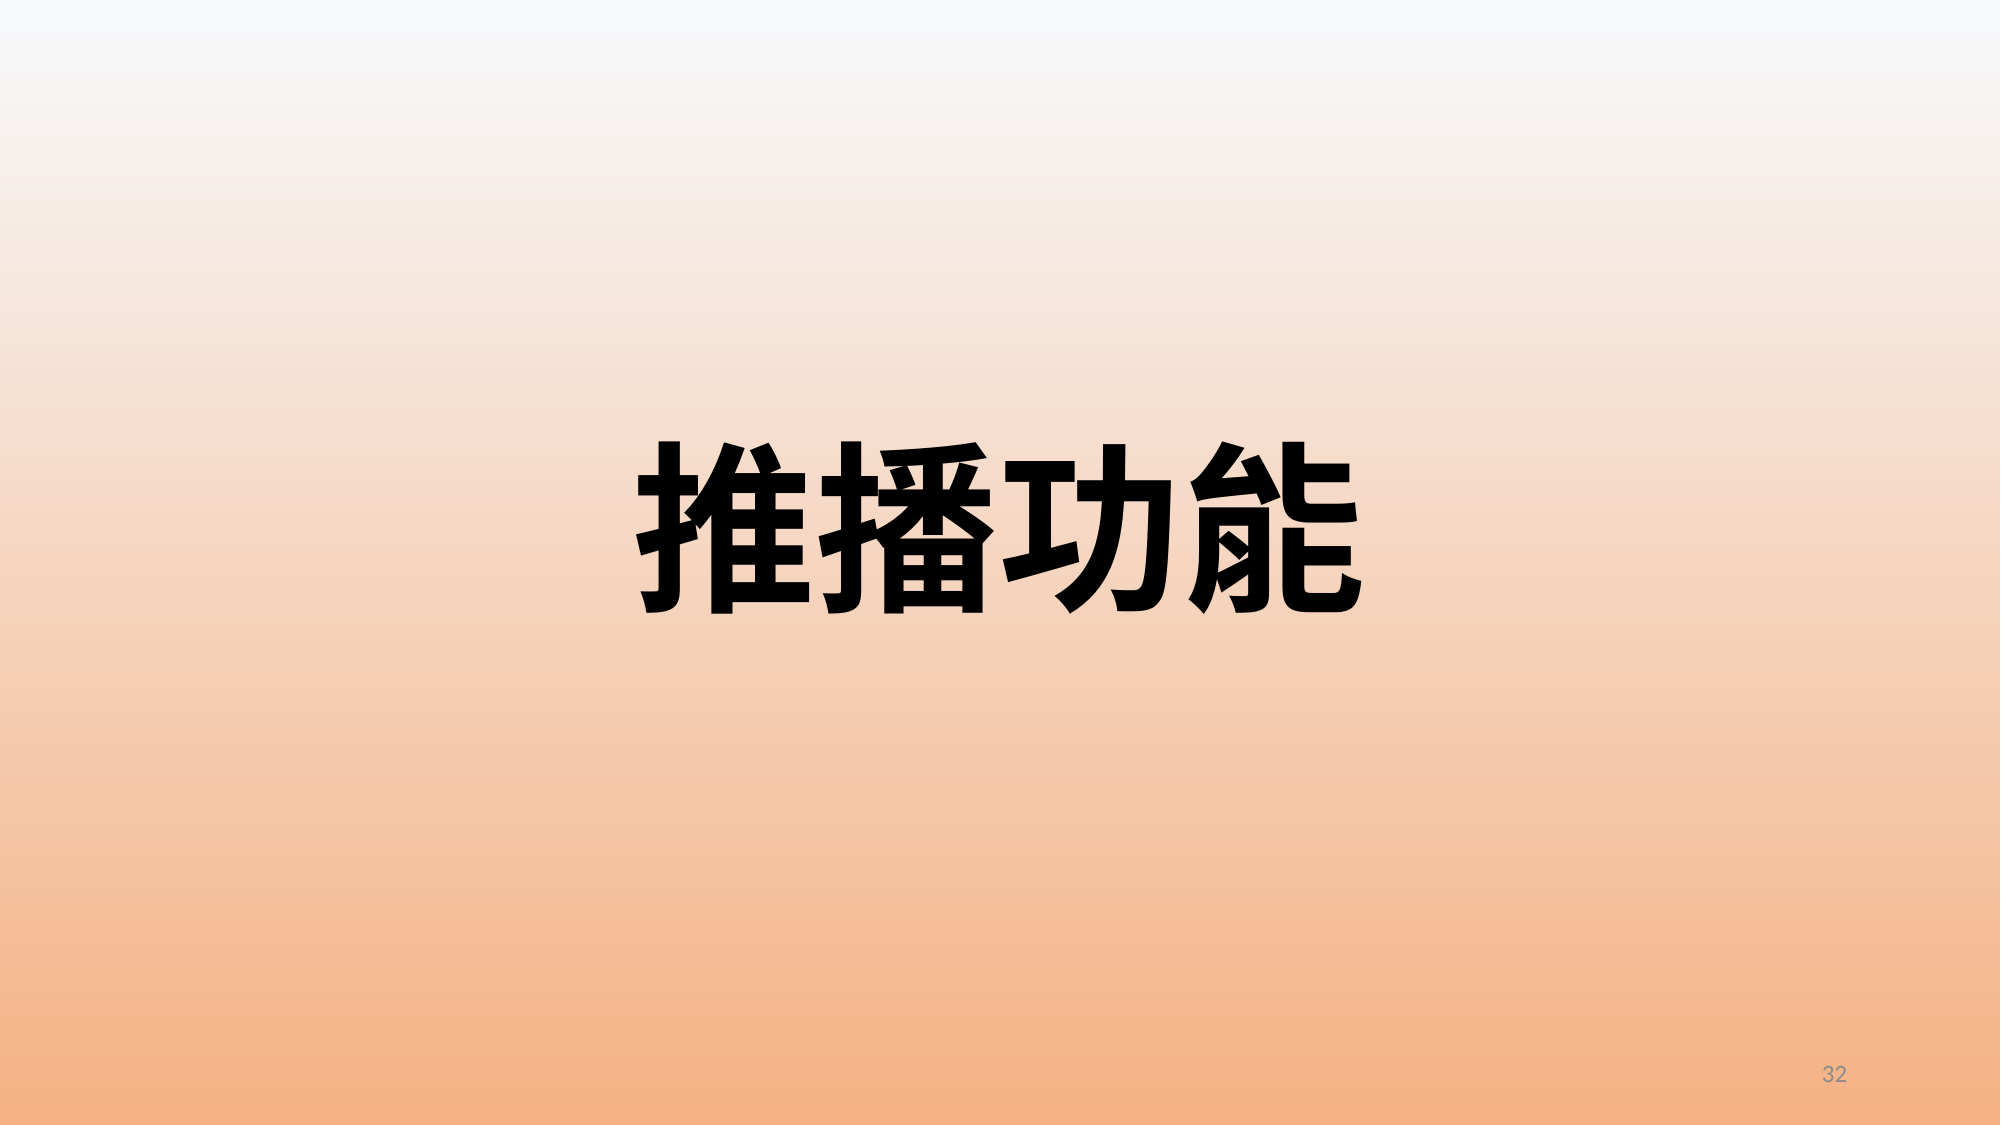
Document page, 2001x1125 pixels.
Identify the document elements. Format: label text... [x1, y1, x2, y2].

title 推播功能 [136, 324, 1862, 753]
slide_number 32 [1412, 1042, 1863, 1103]
